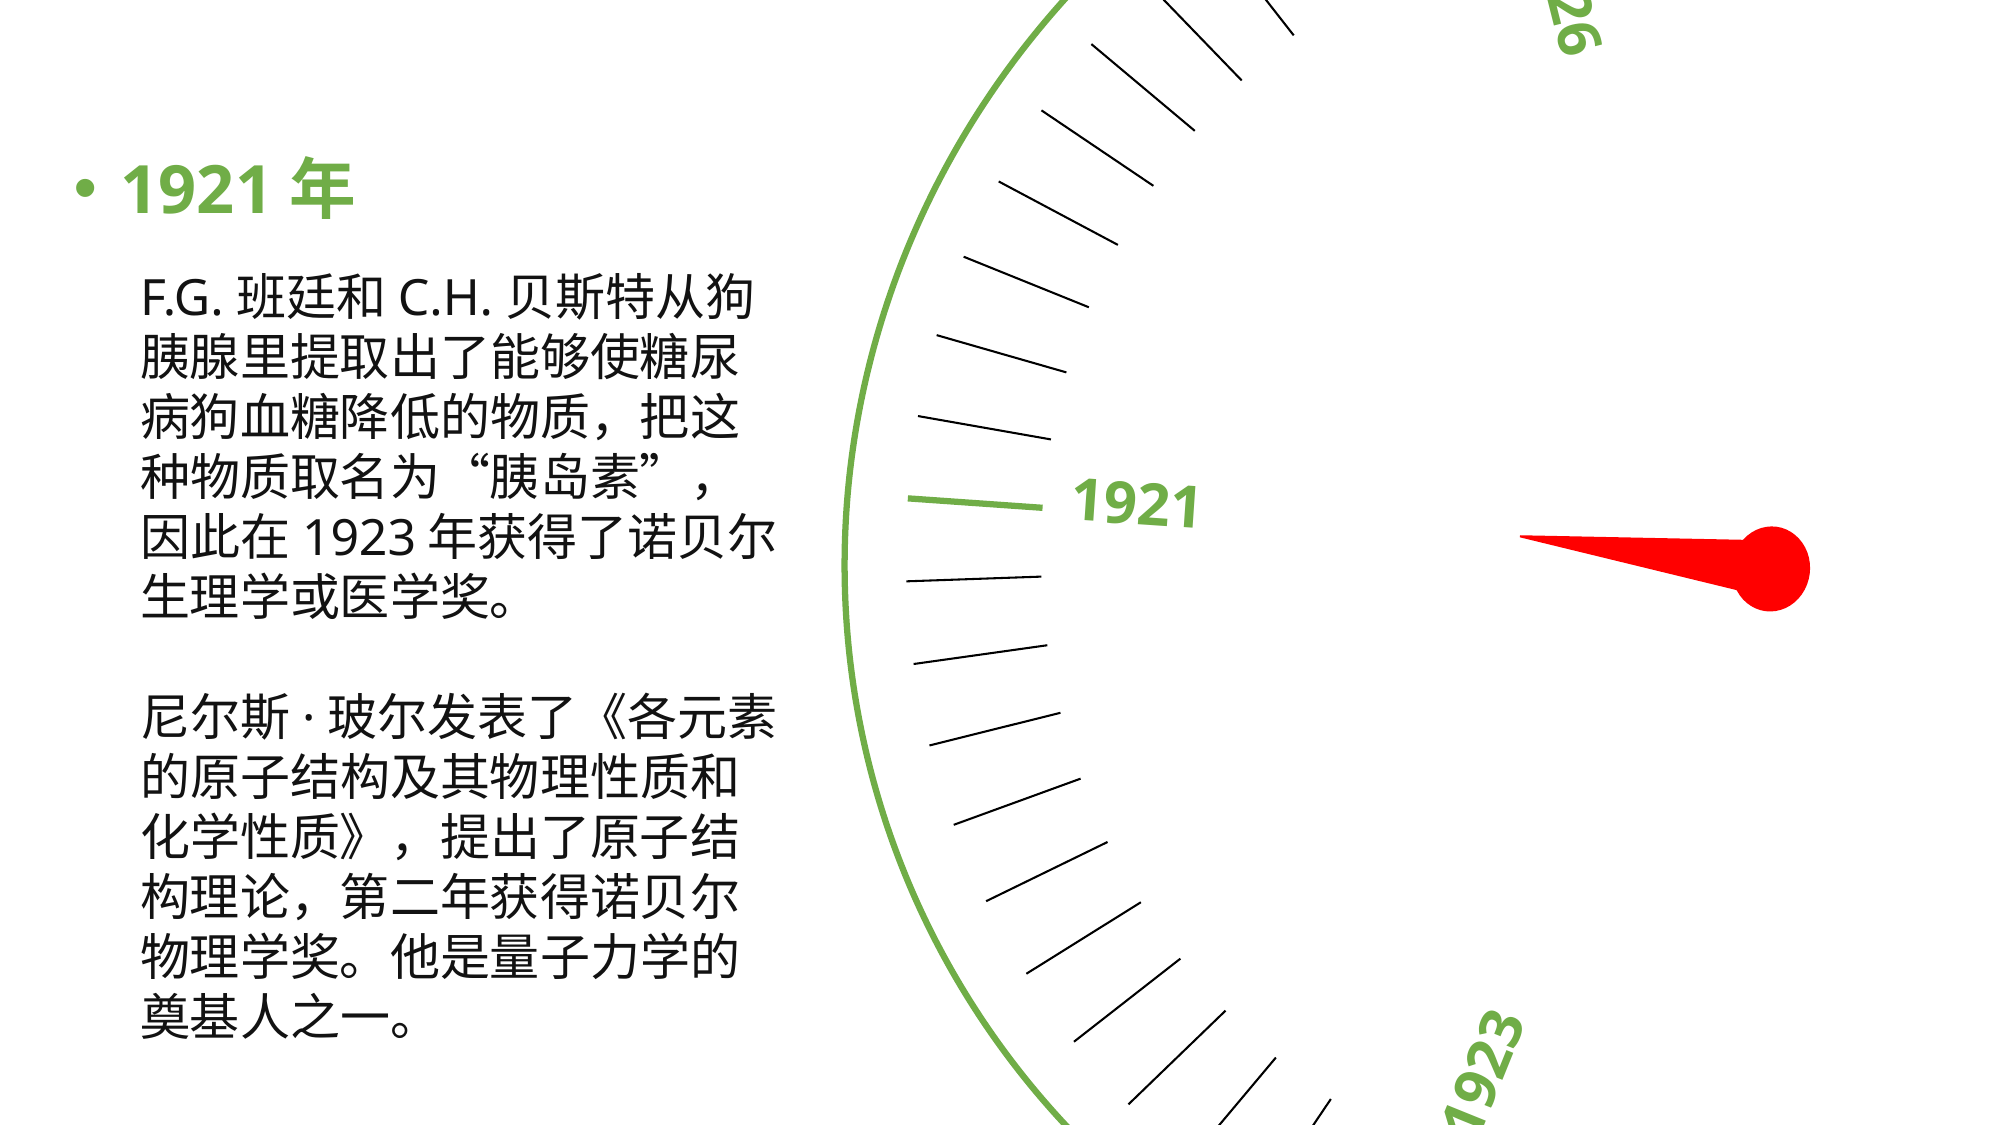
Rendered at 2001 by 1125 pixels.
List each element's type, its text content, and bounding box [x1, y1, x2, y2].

text_box F.G.班廷和C.H.贝斯特从狗胰腺里提取出了能够使糖尿病狗血糖降低的物质，把这种物质取名为“胰岛素”，因此在1923年获得了诺贝尔生理学或医学奖。 尼尔斯·玻尔发表了《各元素的原子结构及其物理性质和化学性质》，提出了原子结构理论，第二年获得诺贝尔物理学奖。他是量子力学的奠基人之一。 [125, 257, 797, 1053]
text_box 1921年 [58, 139, 754, 235]
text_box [1518, 513, 1810, 597]
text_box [865, 0, 2000, 1125]
